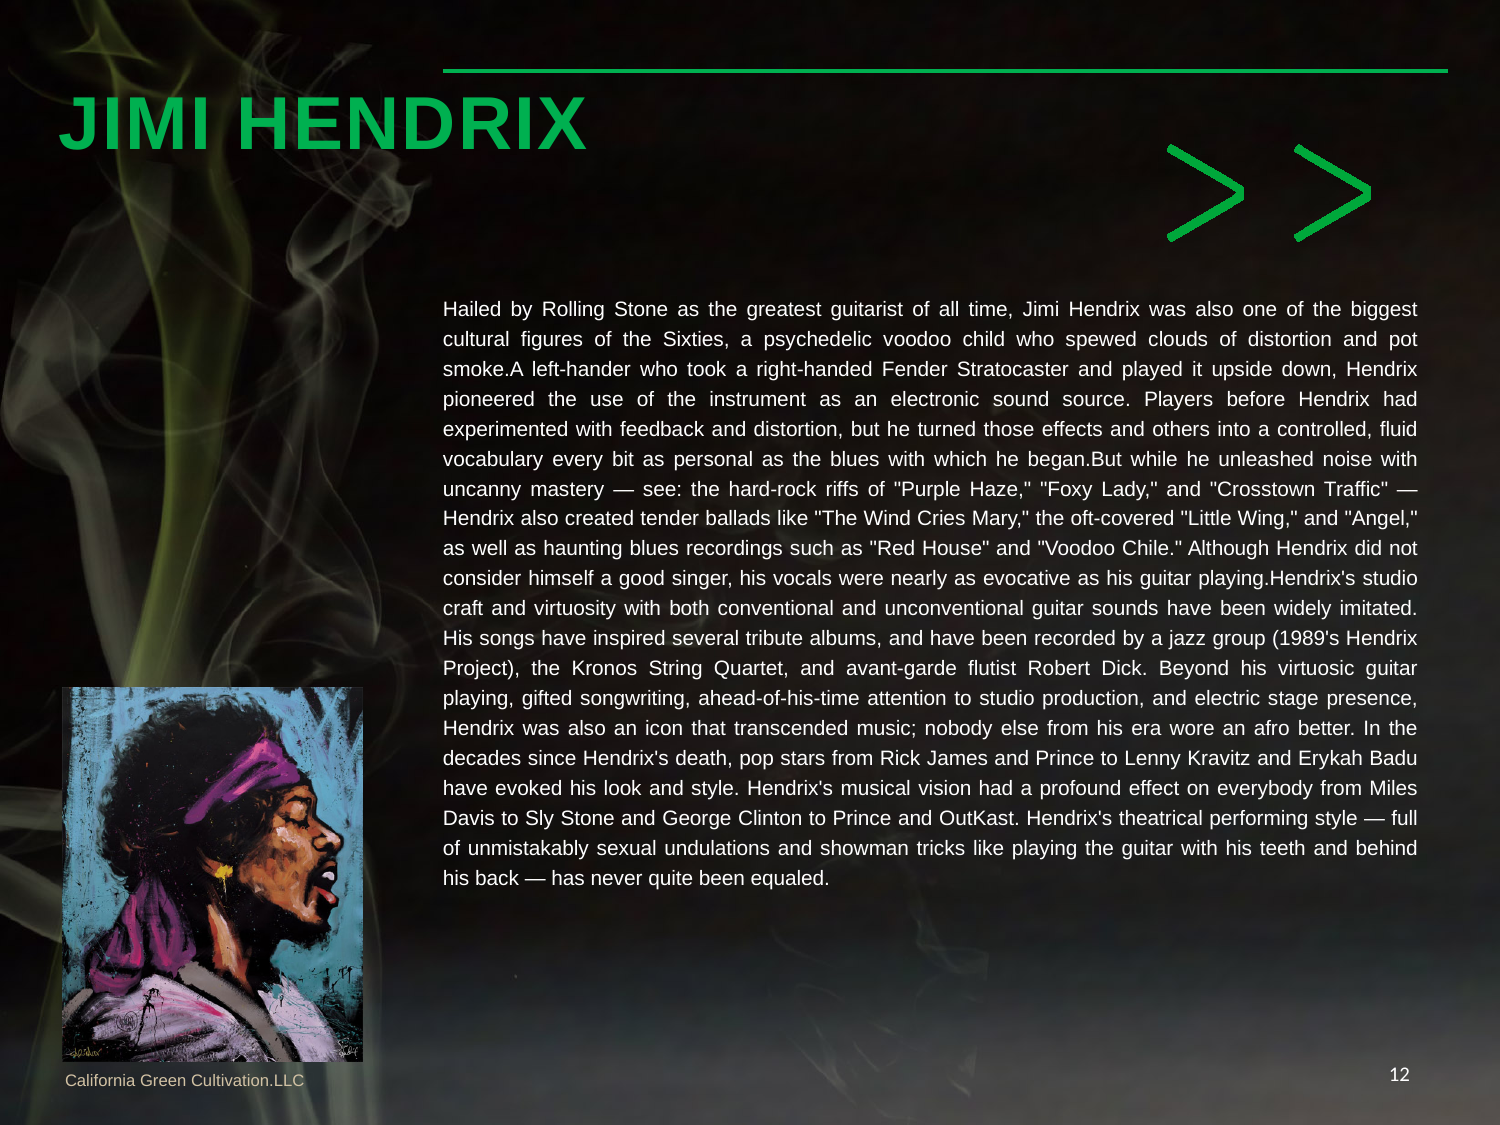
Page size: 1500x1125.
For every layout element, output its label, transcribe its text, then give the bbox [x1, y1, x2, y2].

slide_number 12 [1074, 1042, 1425, 1103]
picture [0, 0, 1500, 1125]
footer California Green Cultivation.LLC [50, 1050, 525, 1110]
title Jimi Hendrix [59, 74, 779, 600]
list Hailed by Rolling Stone as the greatest guitarist of all time, Jimi Hendrix was also one of the biggest cultural figures of the Sixties, a psychedelic voodoo child who spewed clouds of distortion and pot smoke.A left-hander who took a right-handed Fender Stratocaster and played it upside down, Hendrix pioneered the use of the instrument as an electronic sound source. Players before Hendrix had experimented with feedback and distortion, but he turned those effects and others into a controlled, fluid vocabulary every bit as personal as the blues with which he began.But while he unleashed noise with uncanny mastery — see: the hard-rock riffs of "Purple Haze," "Foxy Lady," and "Crosstown Traffic" — Hendrix also created tender ballads like "The Wind Cries Mary," the oft-covered "Little Wing," and "Angel," as well as haunting blues recordings such as "Red House" and "Voodoo Chile." Although Hendrix did not consider himself a good singer, his vocals were nearly as evocative as his guitar playing.Hendrix's studio craft and virtuosity with both conventional and unconventional guitar sounds have been widely imitated. His songs have inspired several tribute albums, and have been recorded by a jazz group (1989's Hendrix Project), the Kronos String Quartet, and avant-garde flutist Robert Dick. Beyond his virtuosic guitar playing, gifted songwriting, ahead-of-his-time attention to studio production, and electric stage presence, Hendrix was also an icon that transcended music; nobody else from his era wore an afro better. In the decades since Hendrix's death, pop stars from Rick James and Prince to Lenny Kravitz and Erykah Badu have evoked his look and style. Hendrix's musical vision had a profound effect on everybody from Miles Davis to Sly Stone and George Clinton to Prince and OutKast. Hendrix's theatrical performing style — full of unmistakably sexual undulations and showman tricks like playing the guitar with his teeth and behind his back — has never quite been equaled. [442, 290, 1418, 513]
